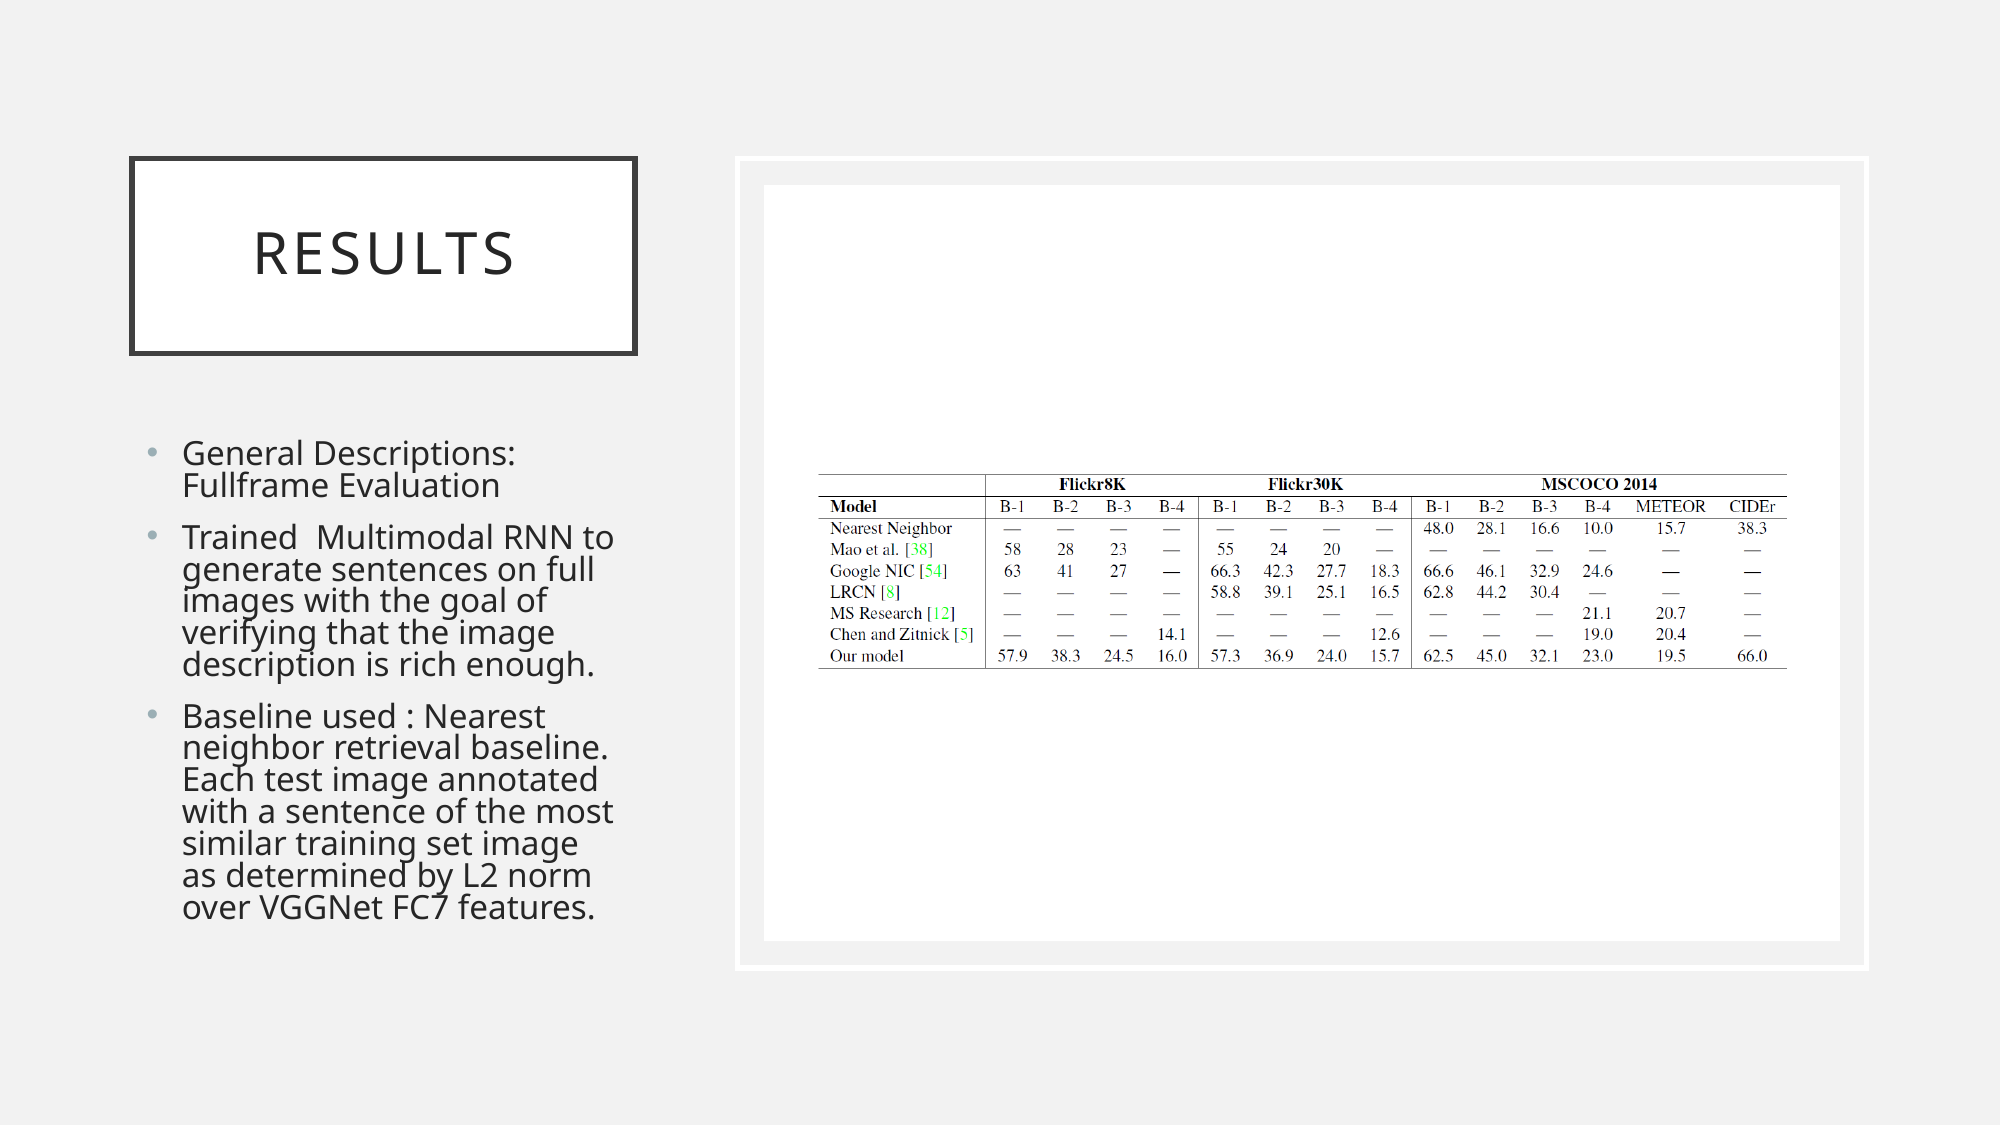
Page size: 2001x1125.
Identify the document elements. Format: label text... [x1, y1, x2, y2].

text_box [736, 157, 1868, 969]
list General Descriptions: Fullframe Evaluation Trained Multimodal RNN to generate sentences on full images with the goal of verifying that the image description is rich enough. Baseline used : Nearest neighbor retrieval baseline. Each test image annotated with a sentence of the most similar training set image as determined by L2 norm over VGGNet FC7 features. [131, 432, 635, 968]
text_box [763, 184, 1841, 942]
title results [129, 156, 638, 356]
picture [791, 450, 1813, 676]
